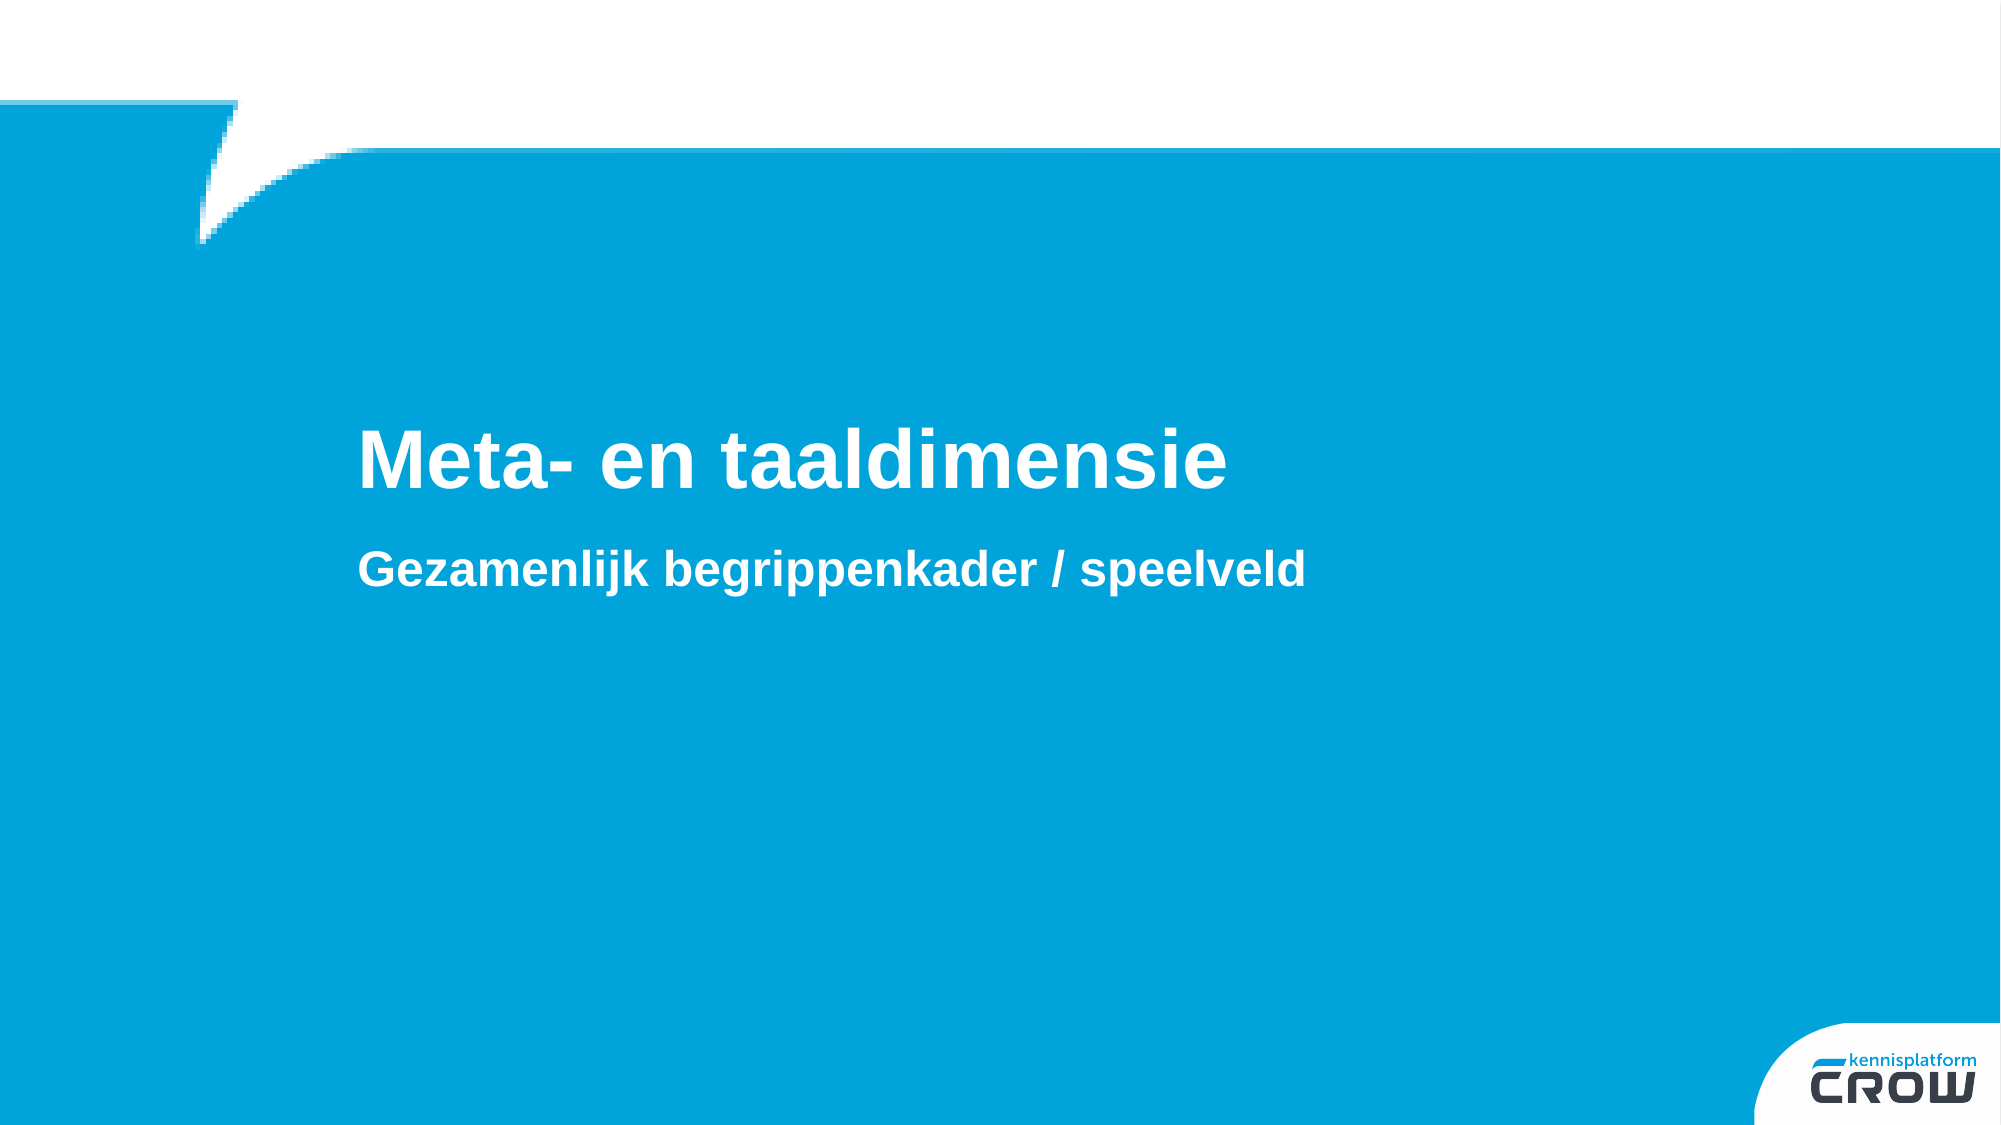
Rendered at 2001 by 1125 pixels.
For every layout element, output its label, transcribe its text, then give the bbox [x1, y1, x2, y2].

picture [1755, 1024, 2000, 1125]
title Meta- en taaldimensie [342, 172, 1839, 529]
list Gezamenlijk begrippenkader / speelveld [342, 529, 1839, 1000]
